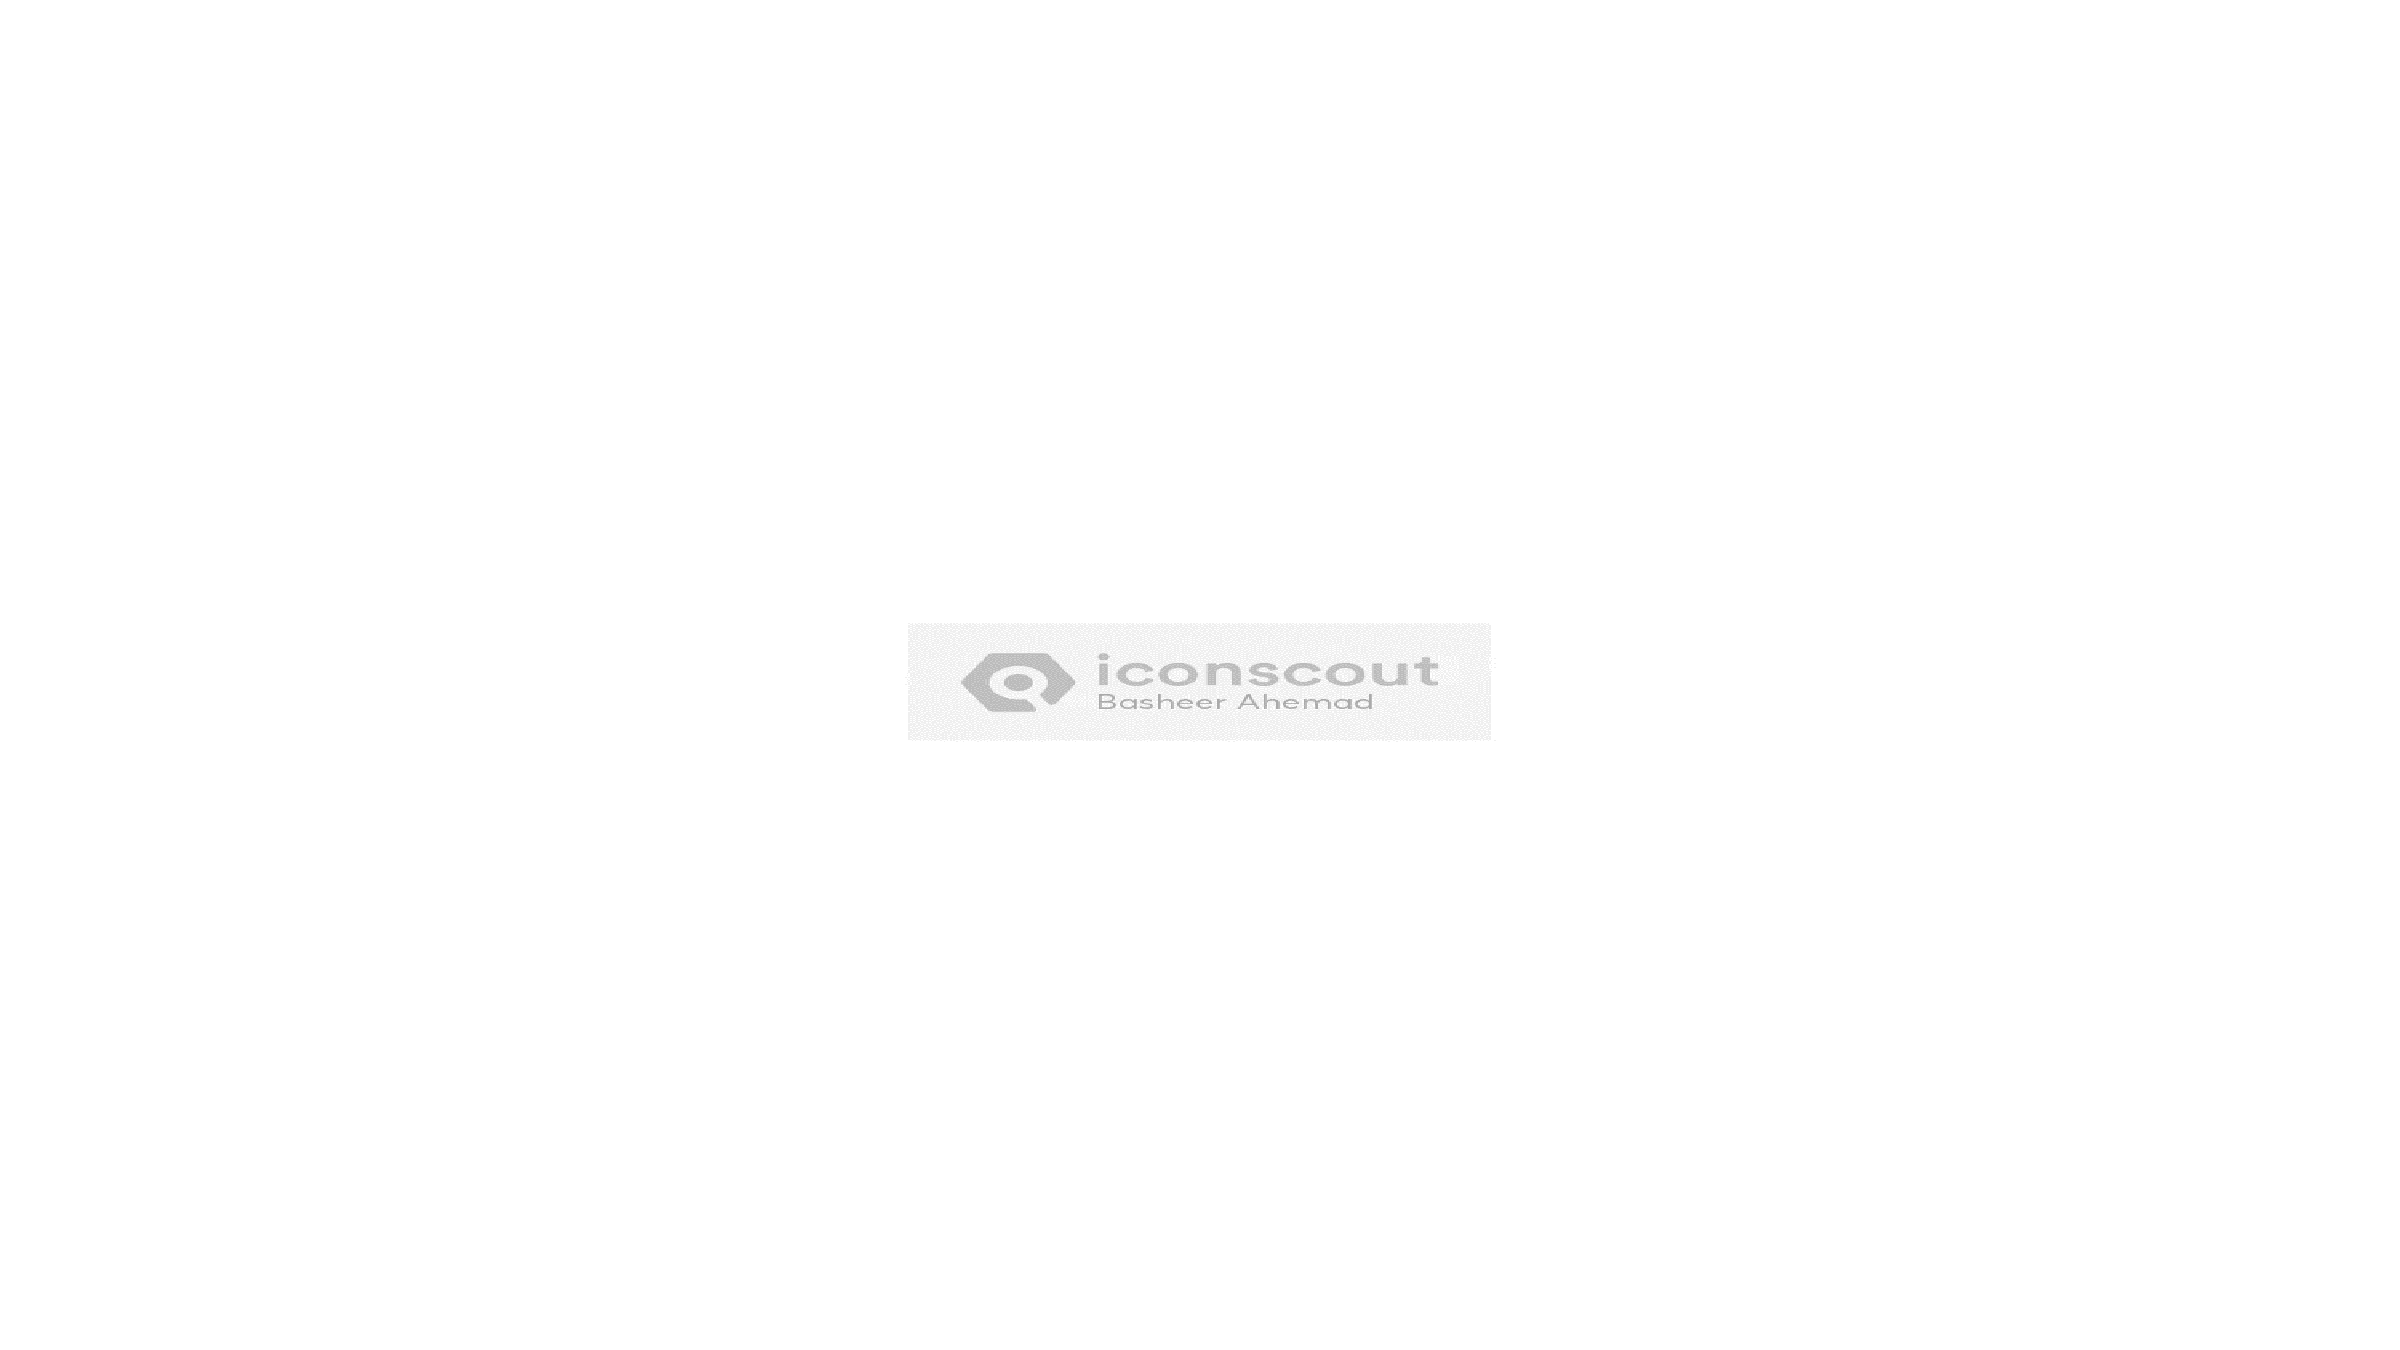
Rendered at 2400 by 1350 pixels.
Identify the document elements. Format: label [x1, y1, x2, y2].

text_box [0, 0, 2400, 1350]
